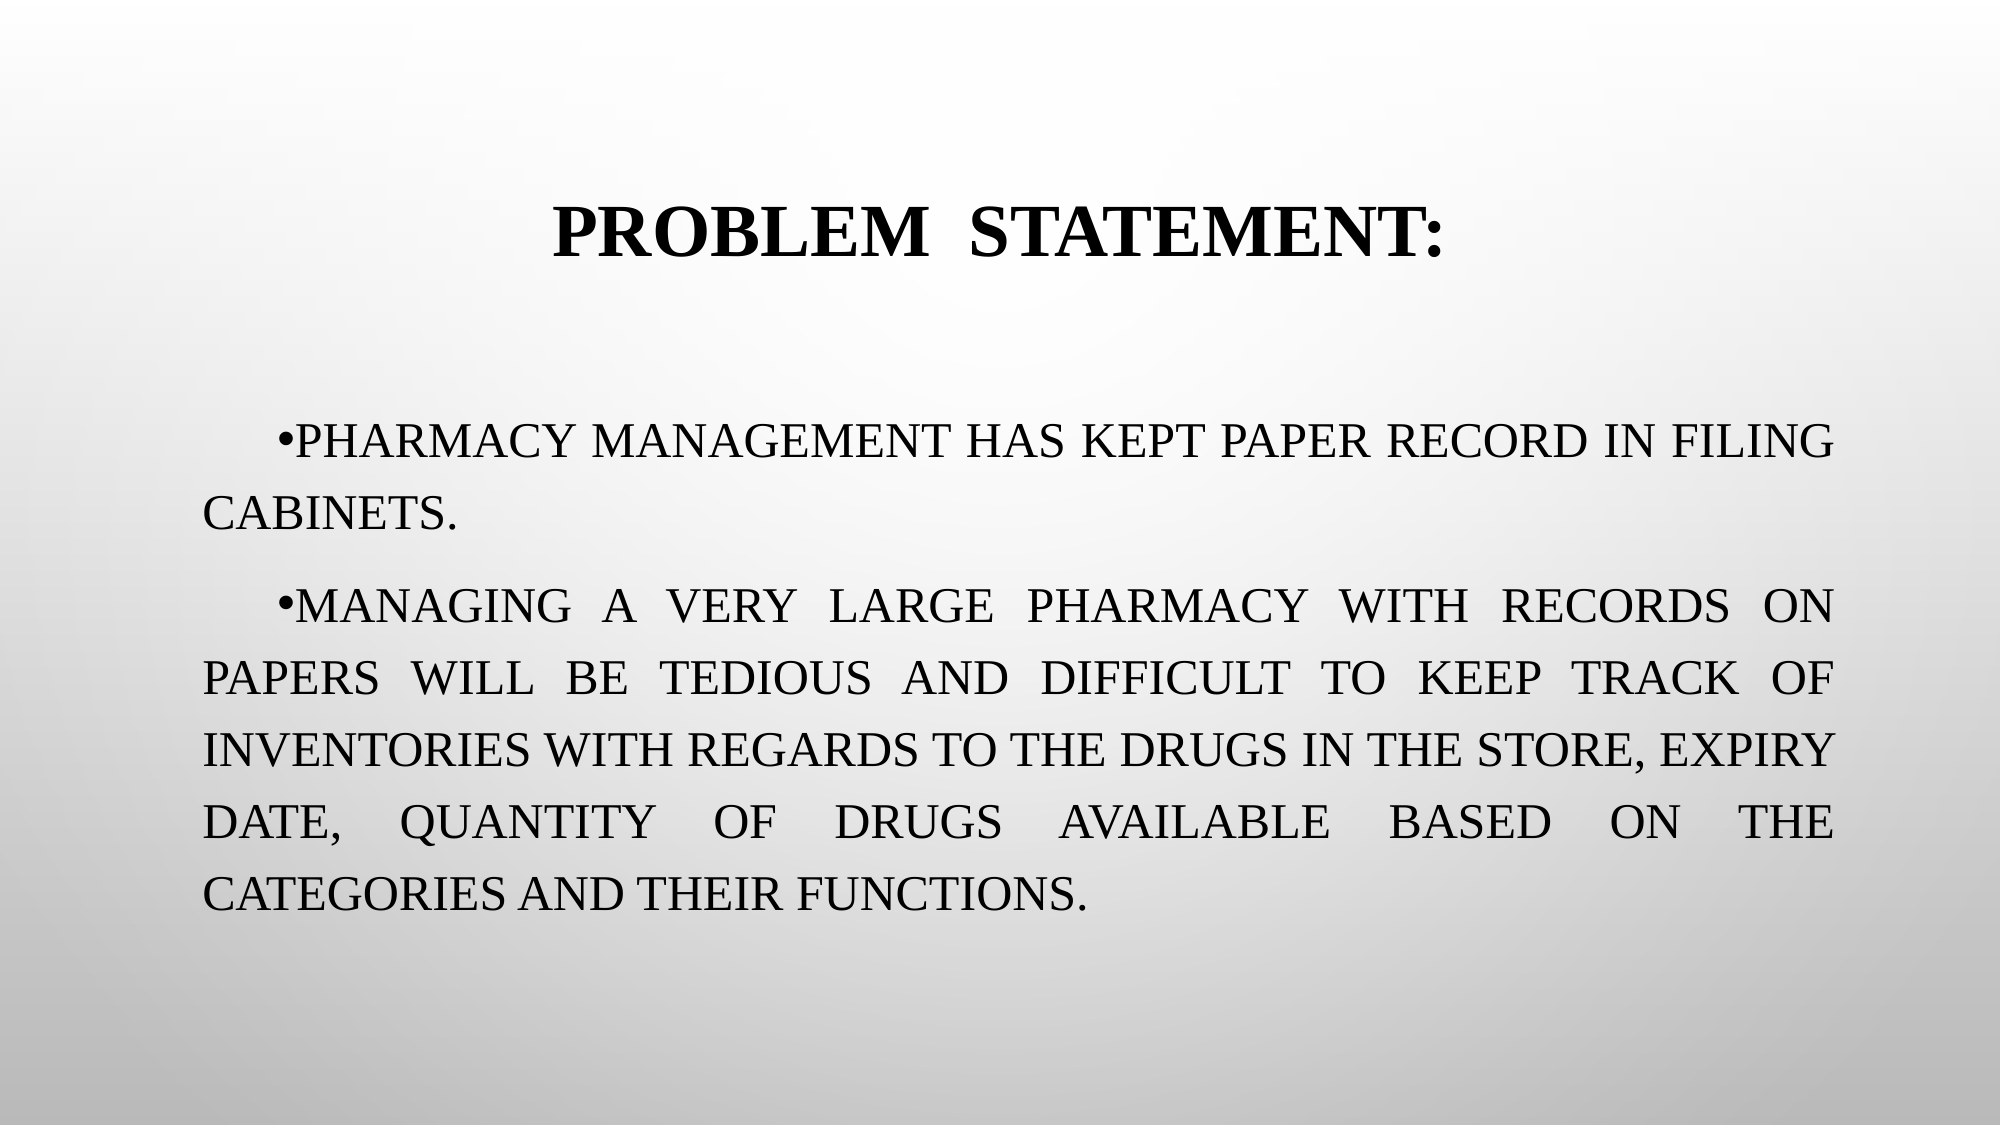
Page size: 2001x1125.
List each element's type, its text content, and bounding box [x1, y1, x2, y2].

list Pharmacy management has kept paper record in filing cabinets. Managing a very large pharmacy with records on papers will be tedious and difficult to keep track of inventories with regards to the drugs in the store, expiry date, quantity of drugs available based on the categories and their functions. [149, 388, 1851, 950]
picture [0, 0, 2000, 1125]
title PROBLEM STATEMENT: [149, 101, 1851, 364]
